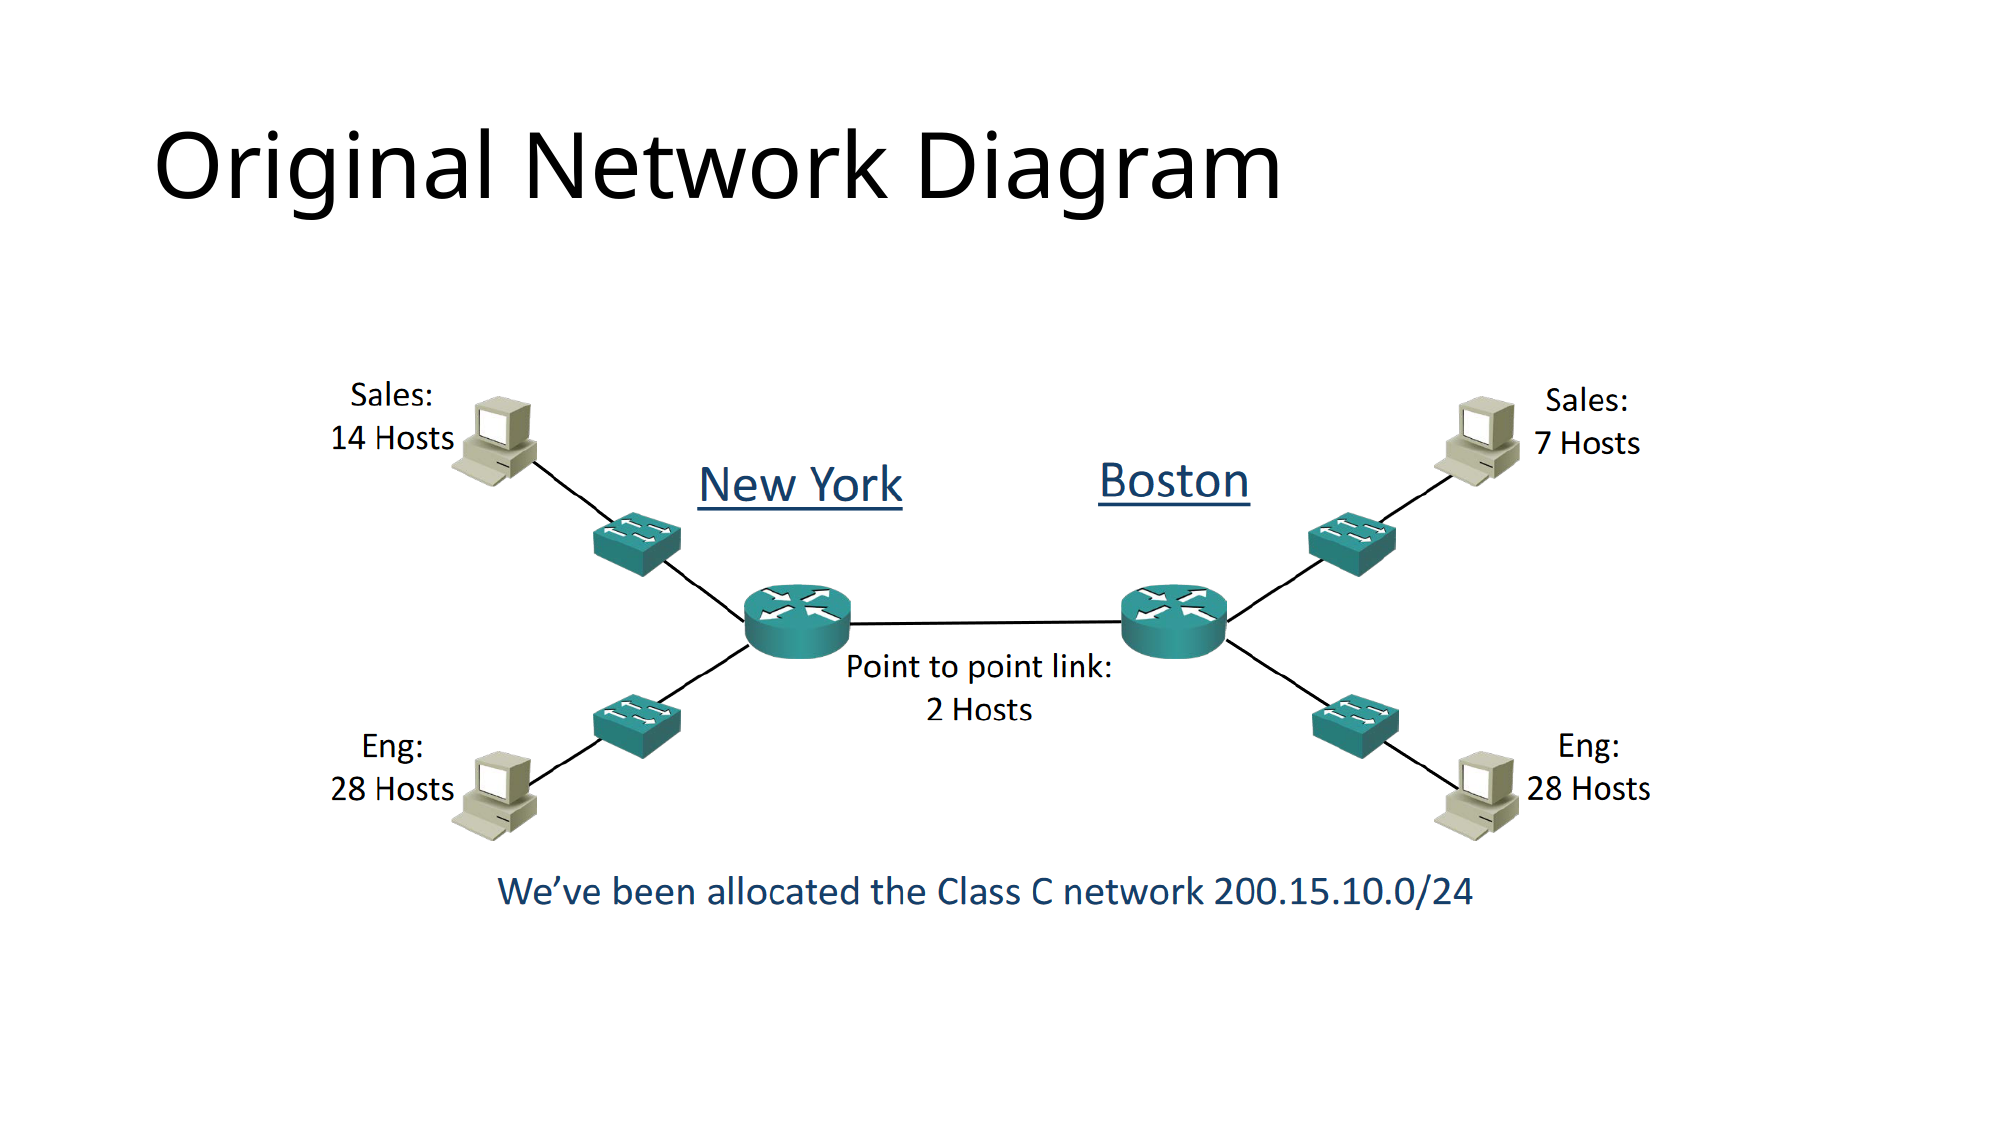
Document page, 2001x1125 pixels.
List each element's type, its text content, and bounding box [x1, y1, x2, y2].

title Original Network Diagram [137, 59, 1863, 278]
picture [291, 361, 1689, 944]
